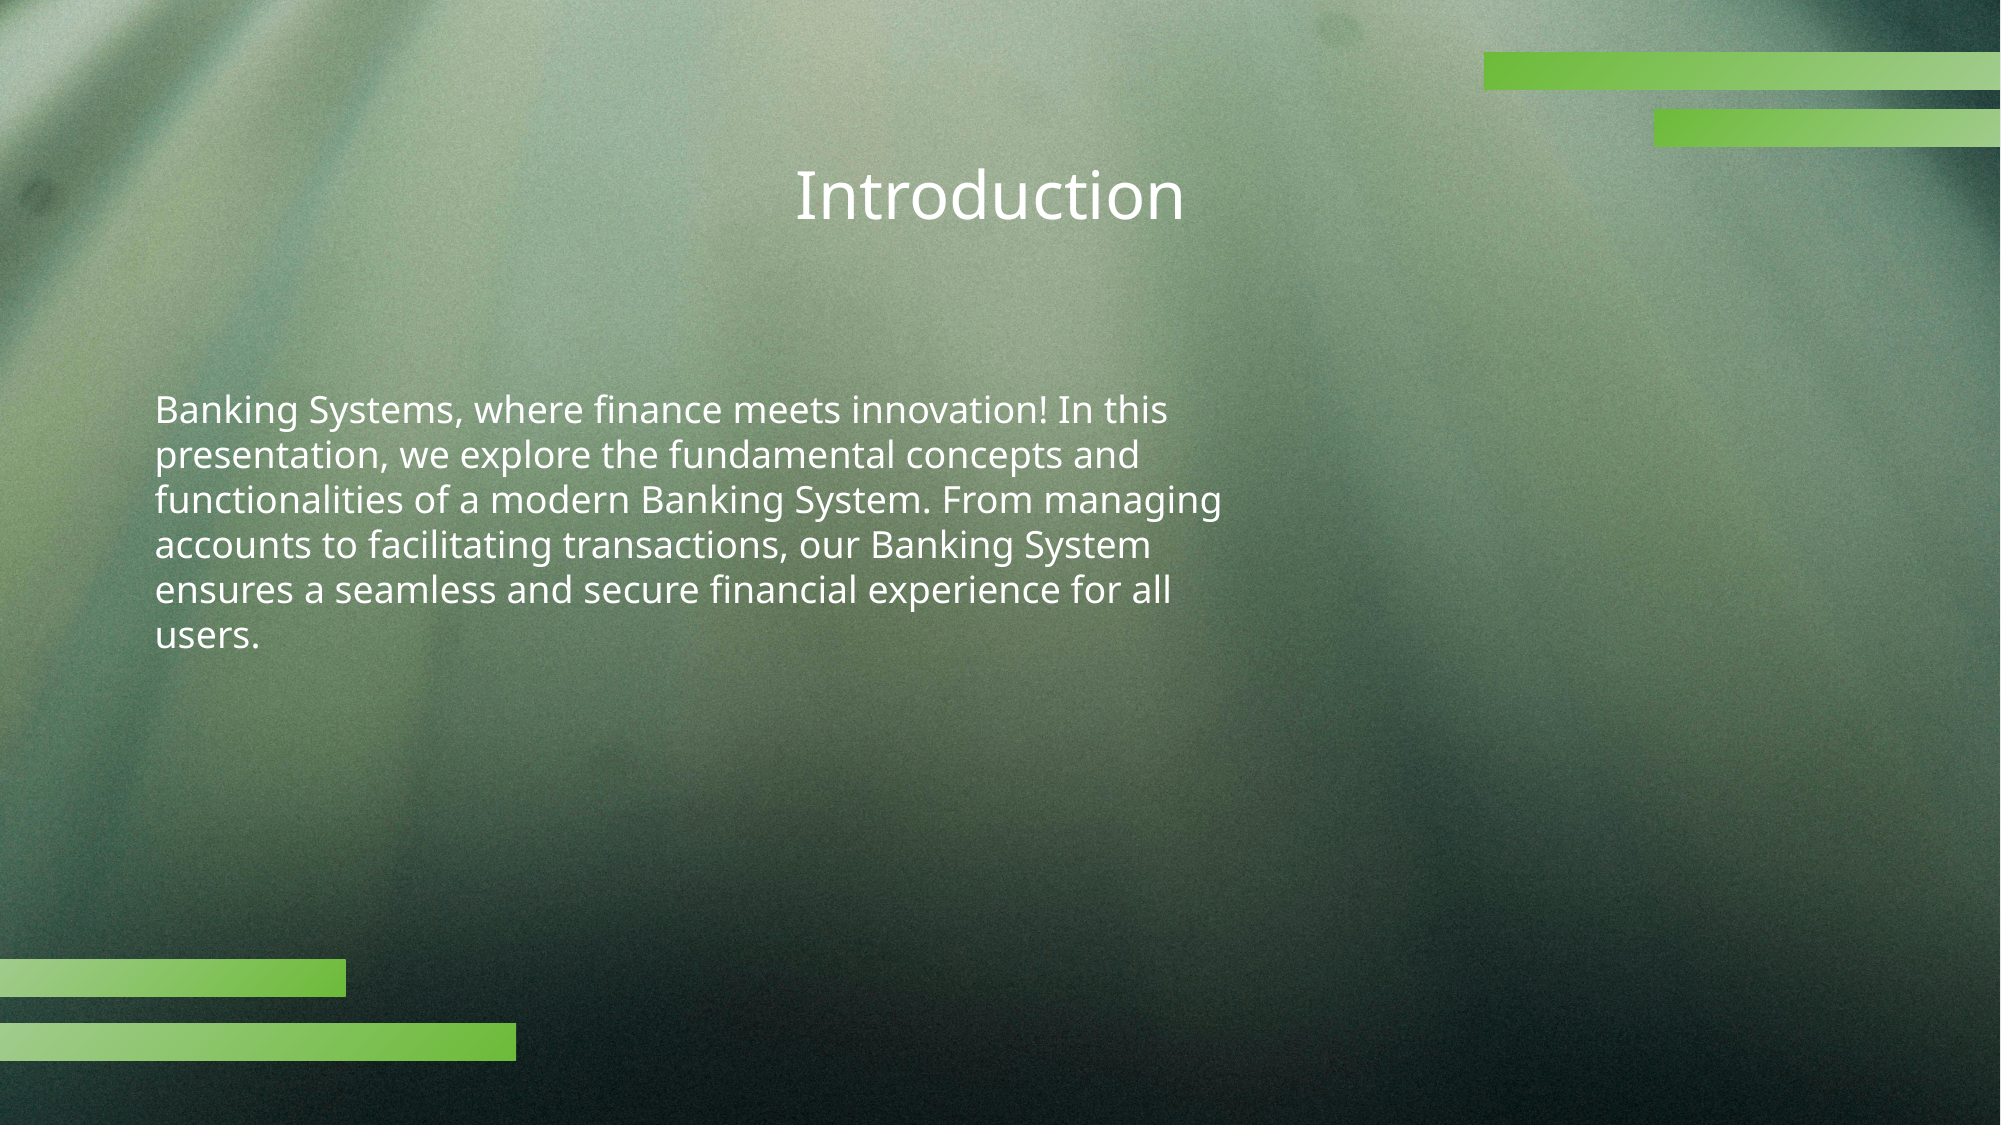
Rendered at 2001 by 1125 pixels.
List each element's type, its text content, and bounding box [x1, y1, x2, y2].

text_box [0, 1022, 517, 1061]
text_box Banking Systems, where finance meets innovation! In this presentation, we explore the fundamental concepts and functionalities of a modern Banking System. From managing accounts to facilitating transactions, our Banking System ensures a seamless and secure financial experience for all users. [139, 378, 1239, 664]
text_box [1483, 51, 2000, 91]
text_box Introduction [727, 145, 1273, 241]
text_box [1653, 108, 2000, 148]
text_box [0, 958, 347, 998]
picture [0, 0, 2001, 1125]
